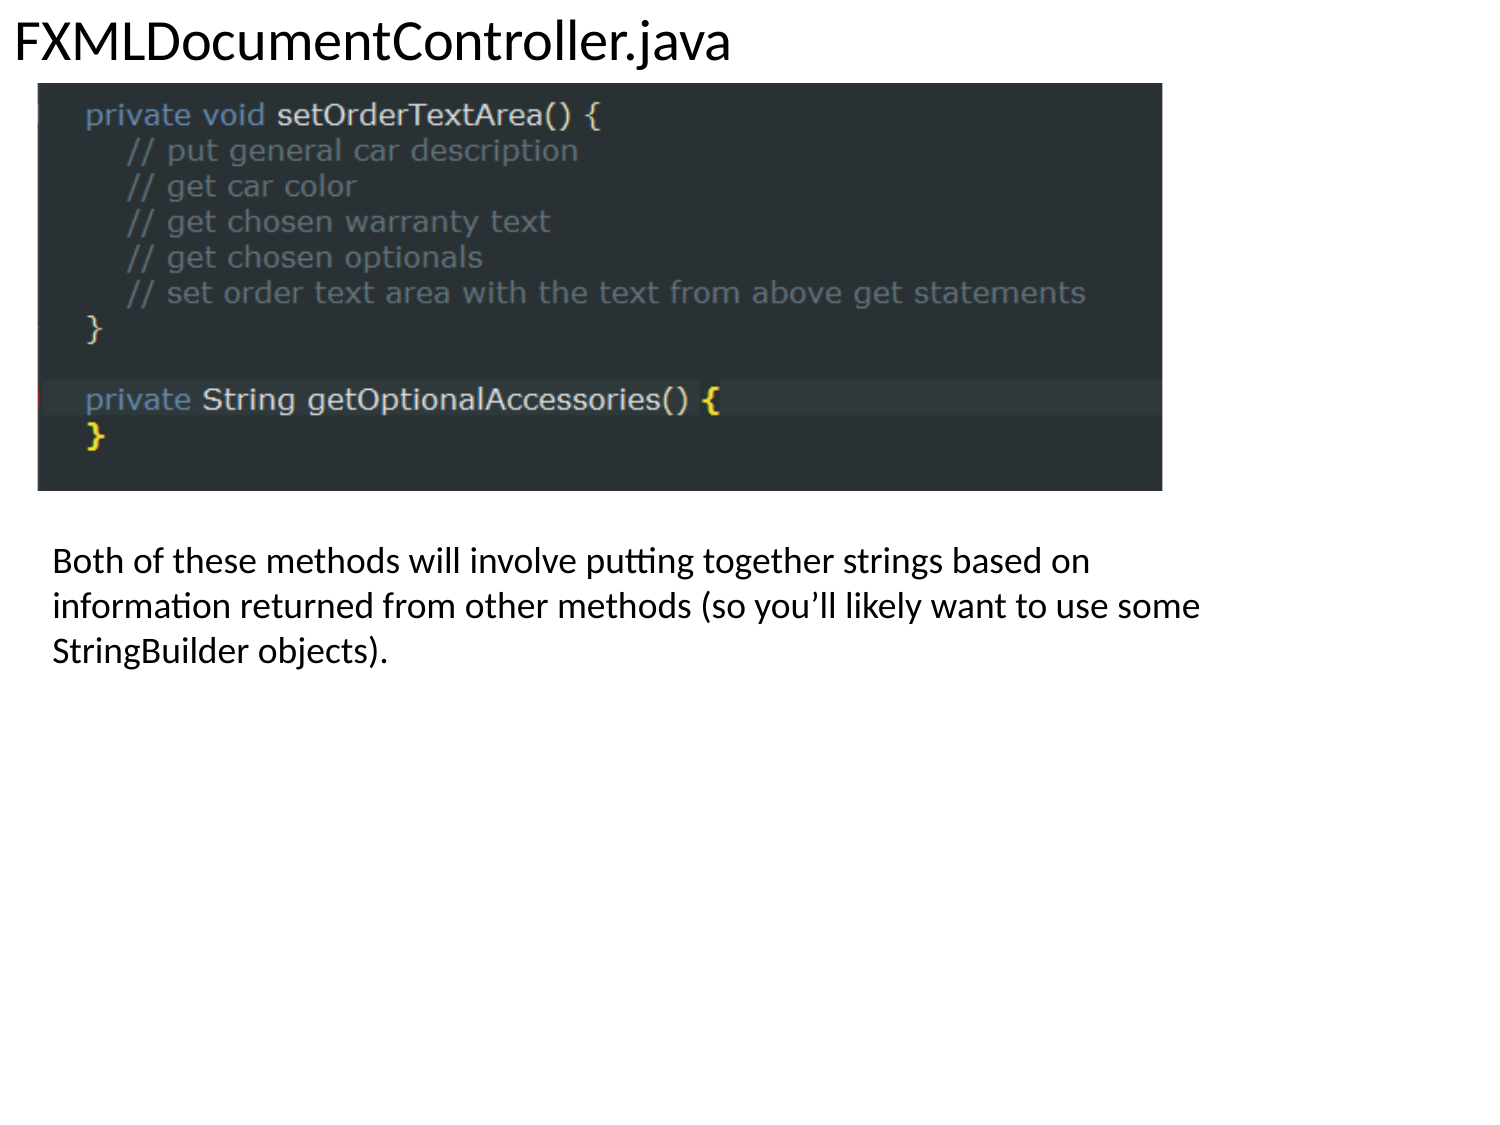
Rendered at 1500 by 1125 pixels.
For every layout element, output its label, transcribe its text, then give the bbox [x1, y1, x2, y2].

text_box Both of these methods will involve putting together strings based on information returned from other methods (so you’ll likely want to use some StringBuilder objects). [37, 528, 1263, 679]
picture [37, 83, 1163, 491]
text_box FXMLDocumentController.java [0, 0, 1335, 80]
